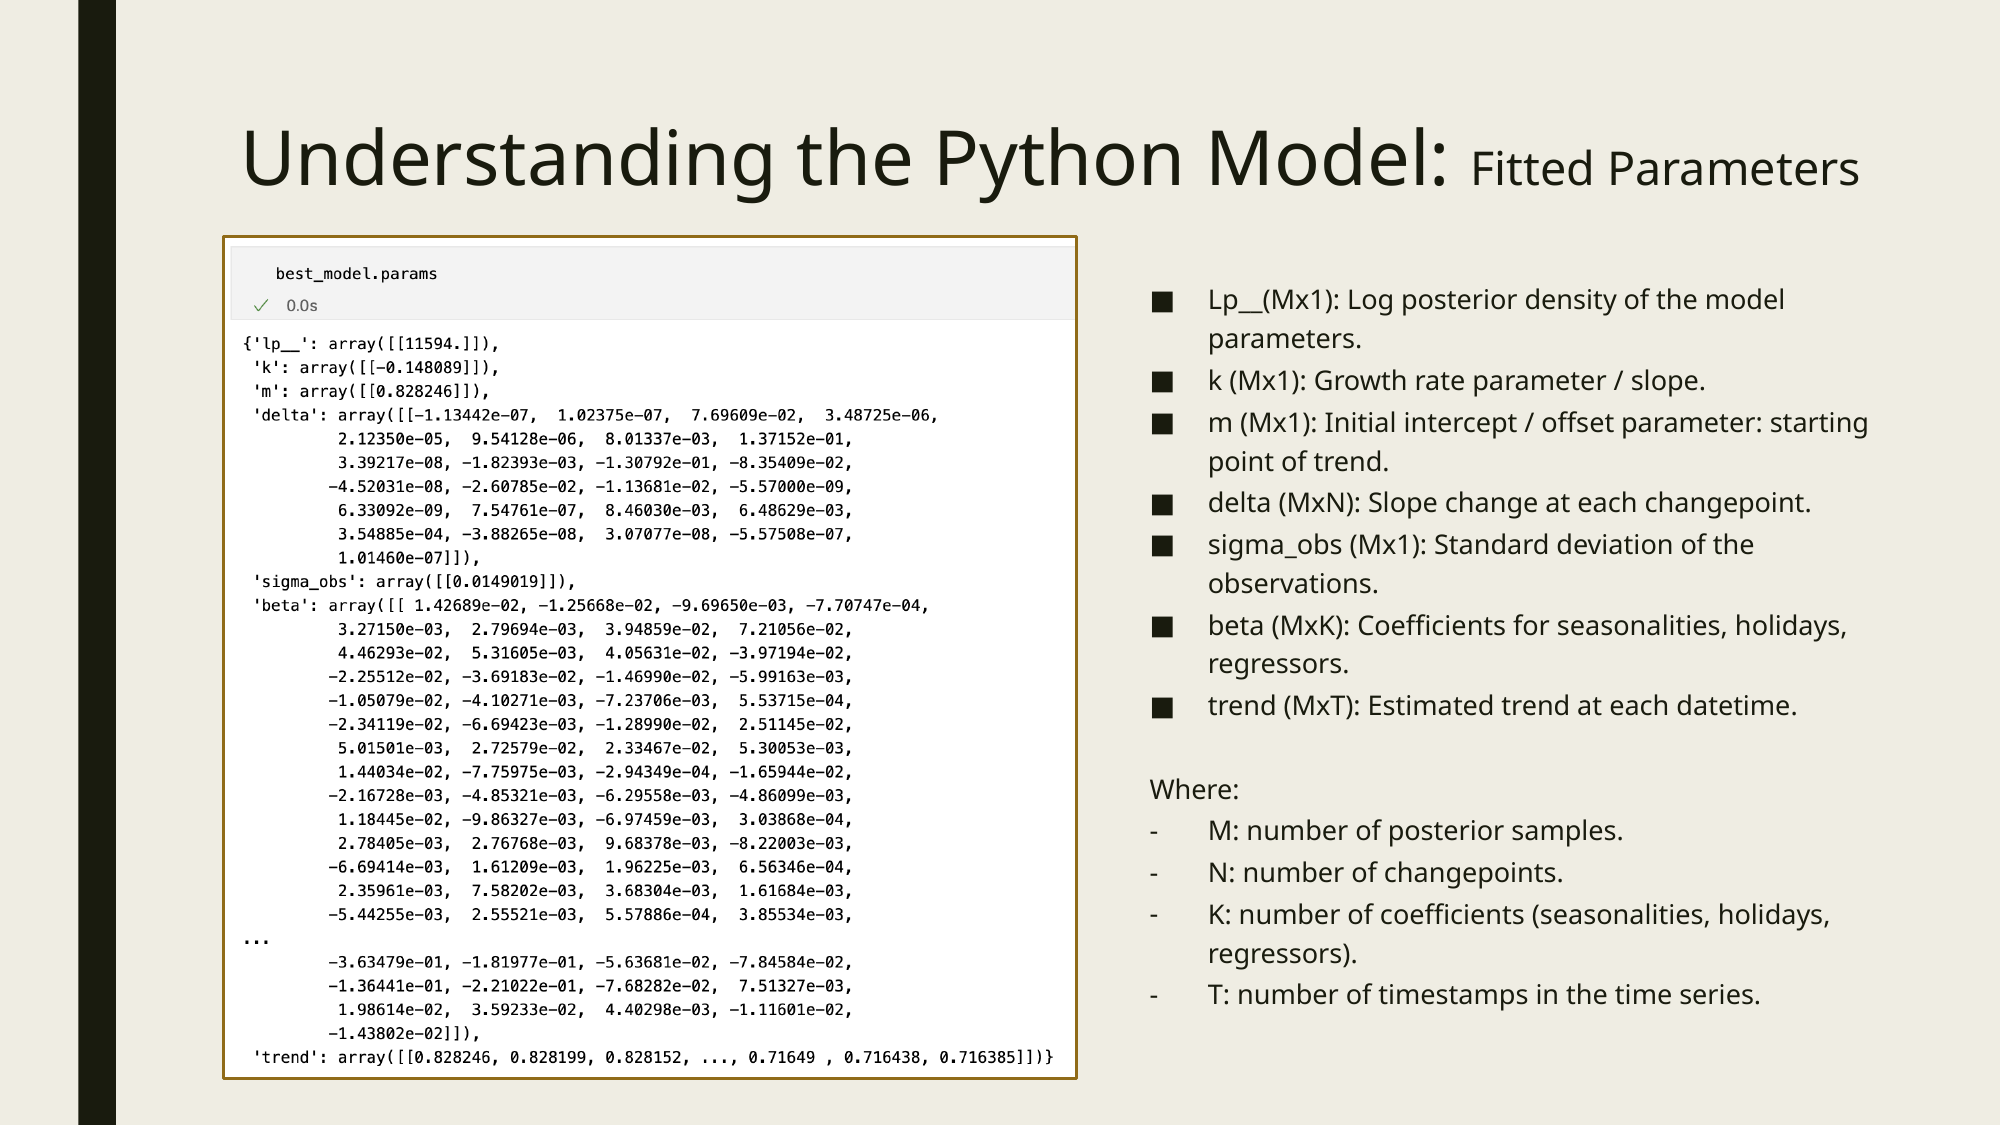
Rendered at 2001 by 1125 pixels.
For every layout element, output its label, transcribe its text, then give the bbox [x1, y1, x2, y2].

picture [224, 238, 1076, 1077]
list Lp__(Mx1): Log posterior density of the model parameters. k (Mx1): Growth rate parameter / slope. m (Mx1): Initial intercept / offset parameter: starting point of trend. delta (MxN): Slope change at each changepoint. sigma_obs (Mx1): Standard deviation of the observations. beta (MxK): Coefficients for seasonalities, holidays, regressors. trend (MxT): Estimated trend at each datetime. Where: M: number of posterior samples. N: number of changepoints. K: number of coefficients (seasonalities, holidays, regressors). T: number of timestamps in the time series. [1134, 268, 1906, 1029]
title Understanding the Python Model: Fitted Parameters [225, 112, 1906, 239]
